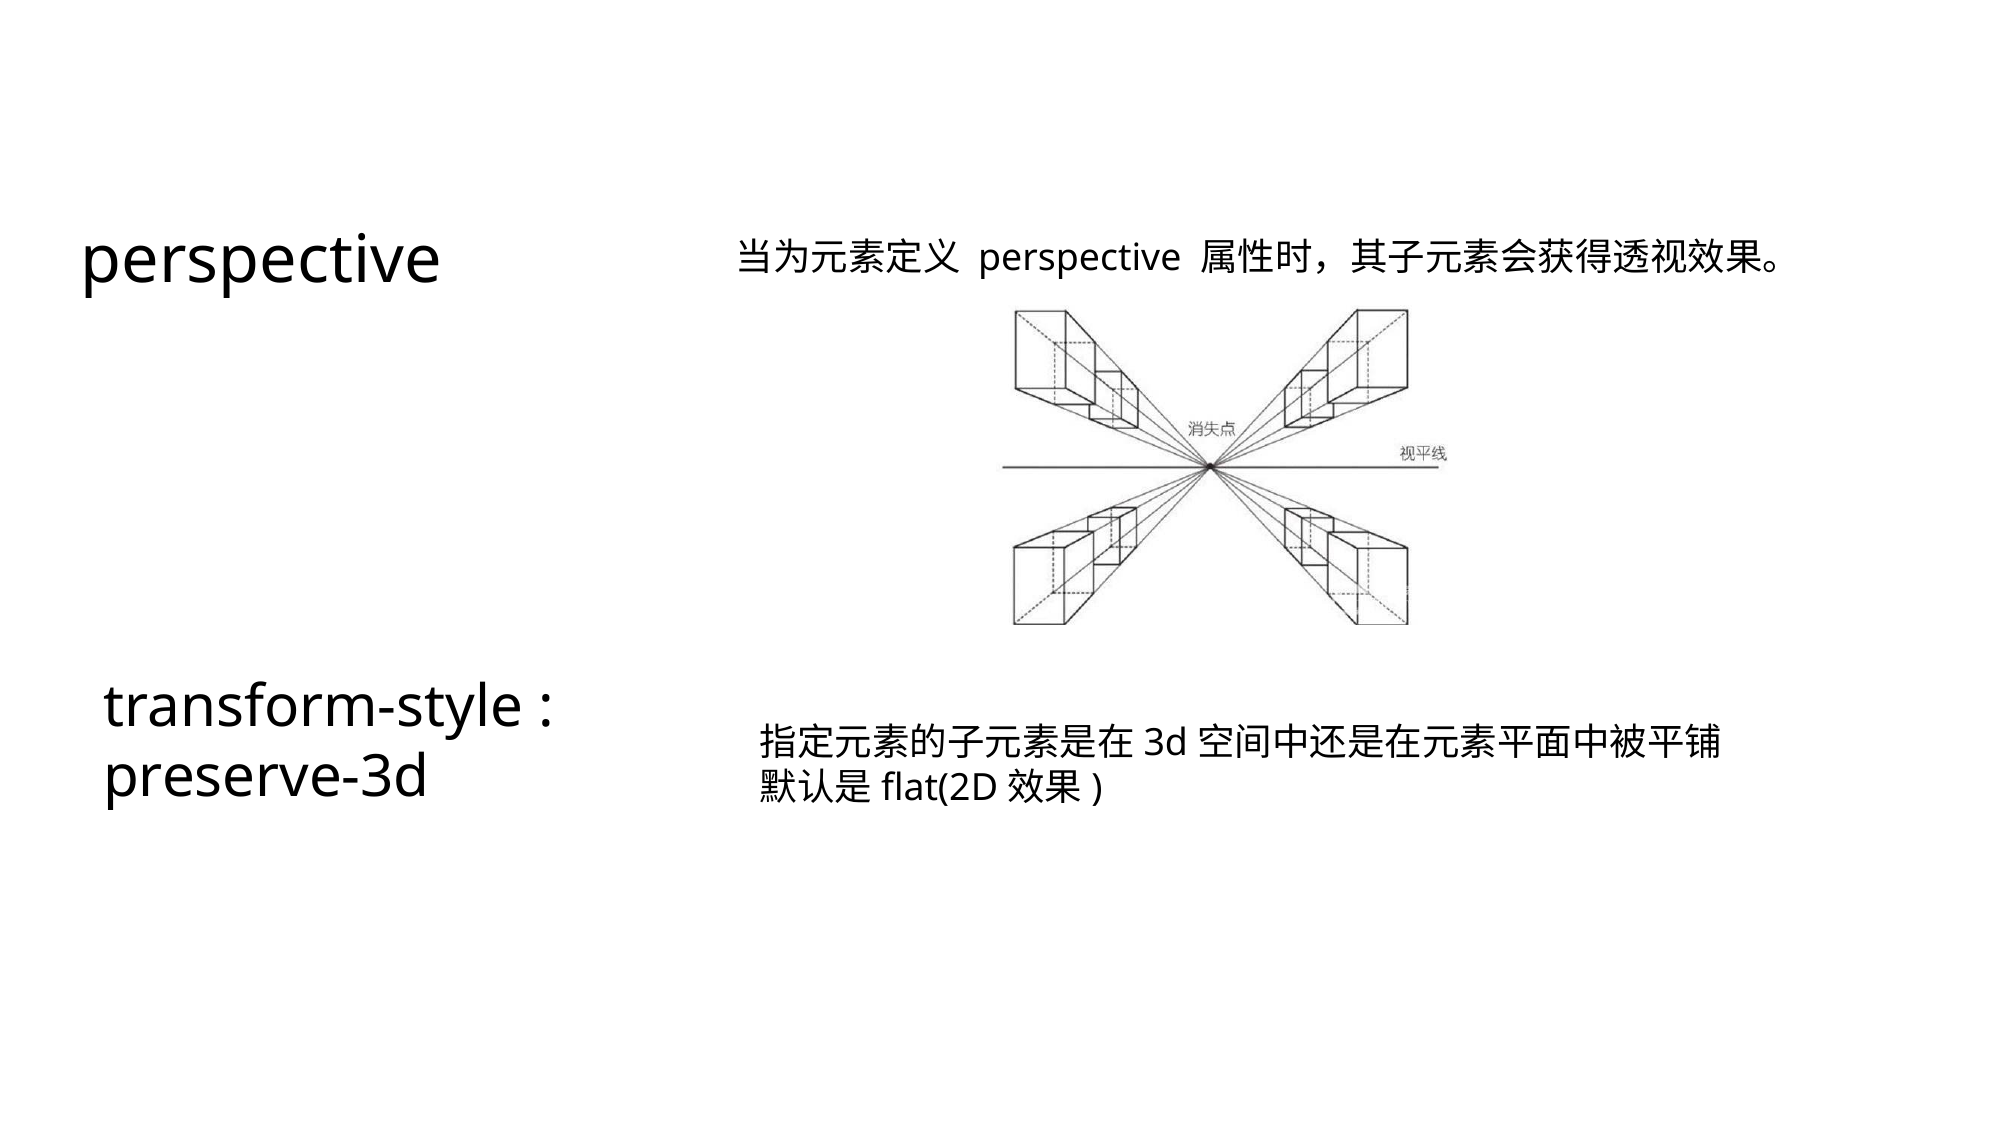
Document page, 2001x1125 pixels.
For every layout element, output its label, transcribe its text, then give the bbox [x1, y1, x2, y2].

text_box perspective [65, 208, 458, 303]
text_box 当为元素定义 perspective 属性时，其子元素会获得透视效果。 [720, 225, 1837, 285]
text_box 指定元素的子元素是在3d空间中还是在元素平面中被平铺 默认是flat(2D效果) [744, 710, 1737, 816]
text_box transform-style : preserve-3d [88, 660, 569, 816]
picture [995, 305, 1448, 625]
